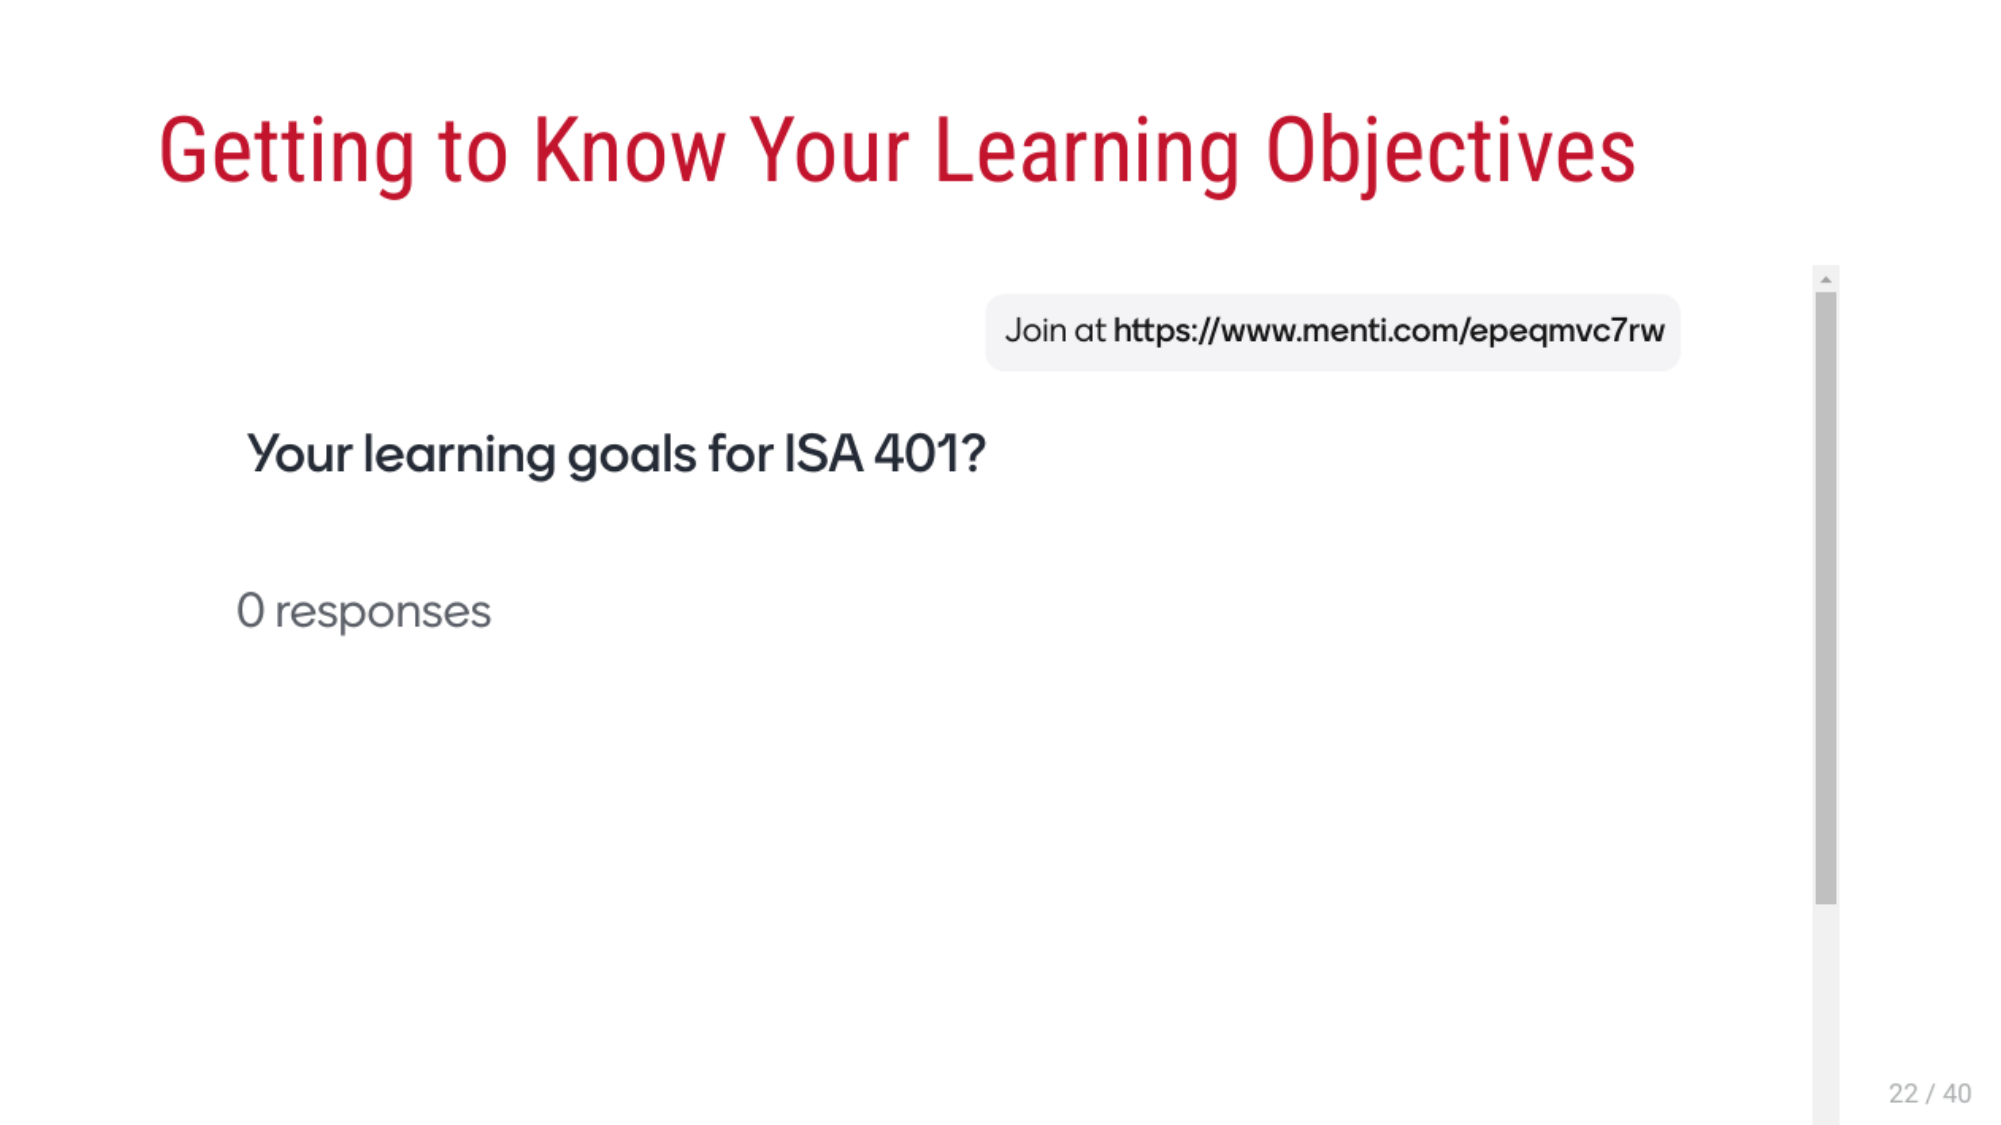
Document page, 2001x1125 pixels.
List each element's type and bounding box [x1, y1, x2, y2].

list [0, 0, 2000, 1125]
